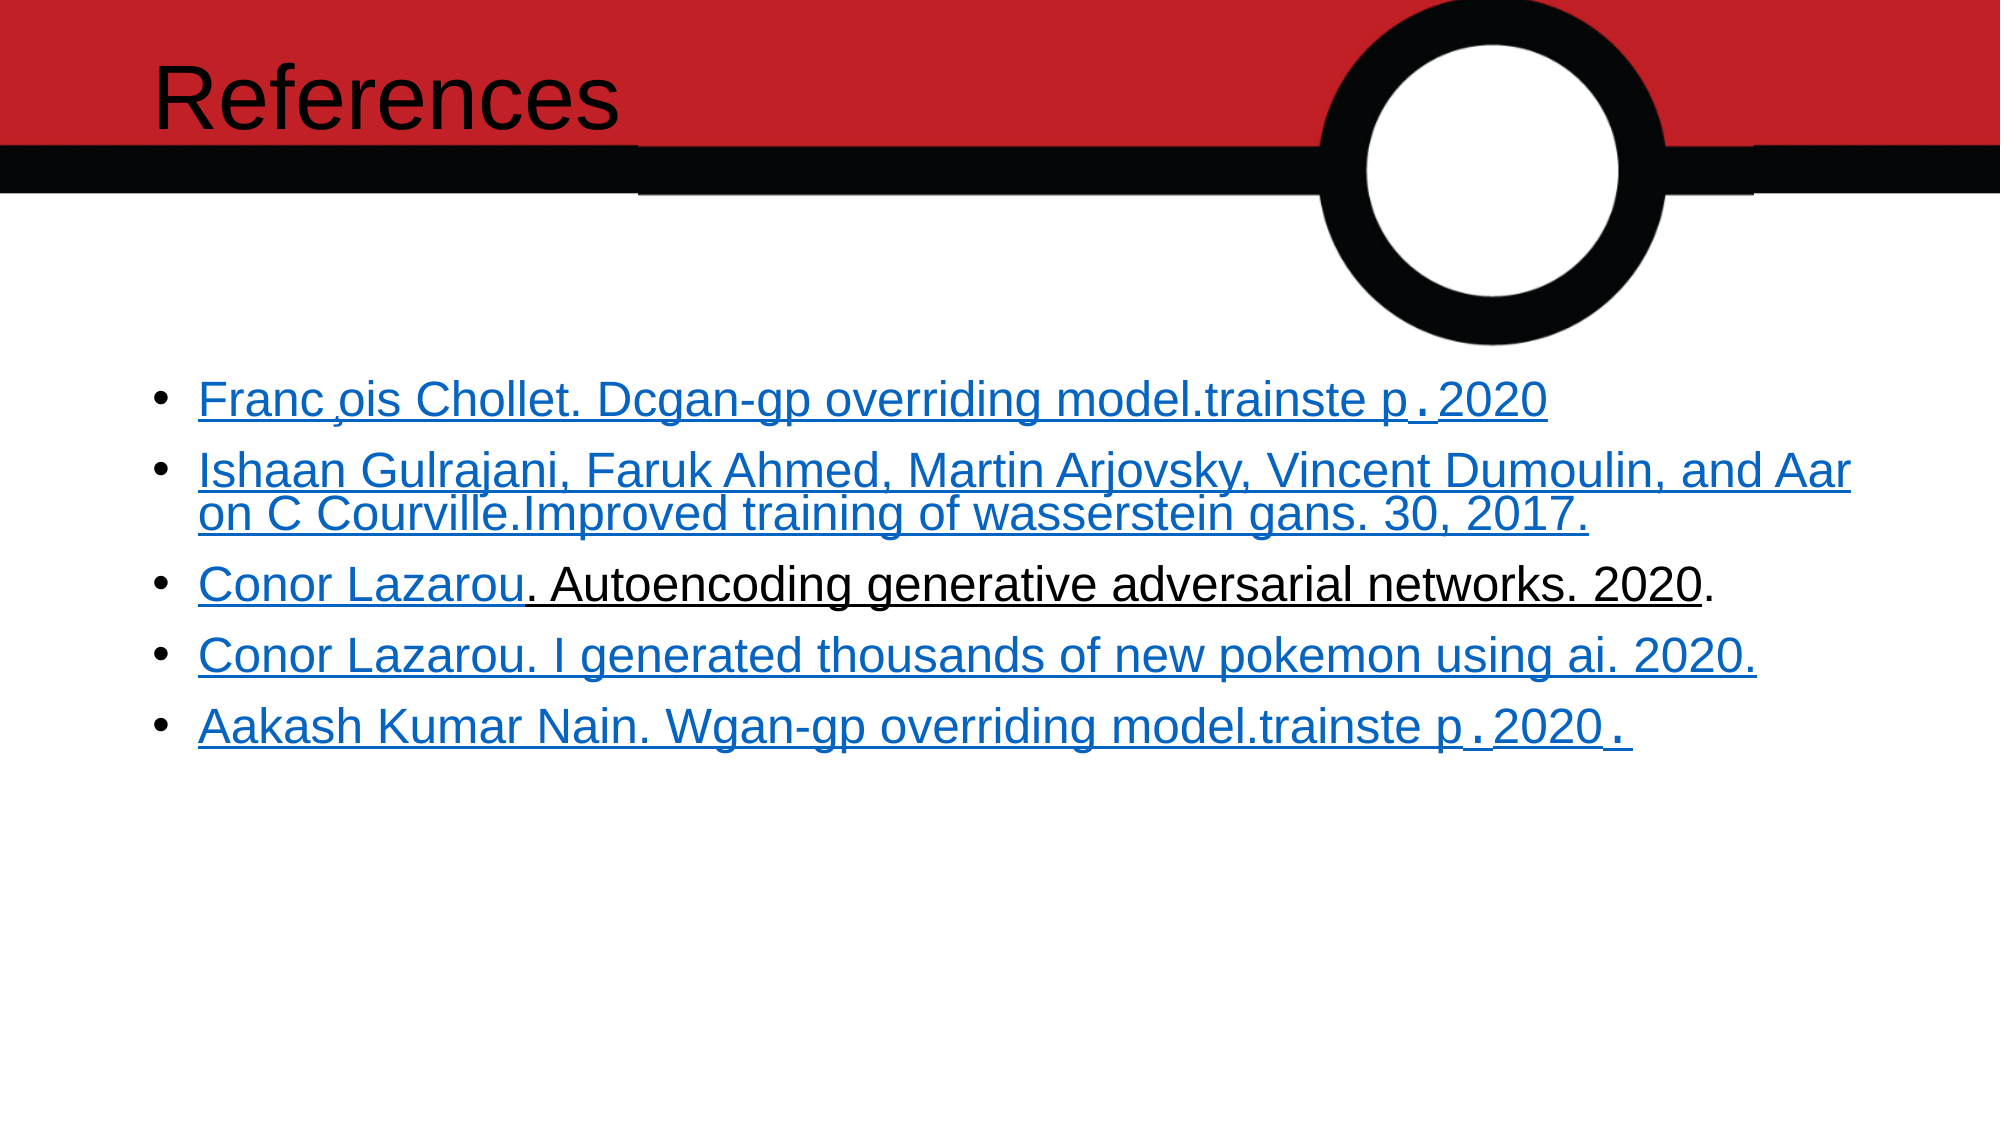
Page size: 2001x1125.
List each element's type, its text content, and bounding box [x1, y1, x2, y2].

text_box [0, 0, 2000, 714]
list Franc ̧ois Chollet. Dcgan-gp overriding model.trainste p.2020 Ishaan Gulrajani, Faruk Ahmed, Martin Arjovsky, Vincent Dumoulin, and Aaron C Courville.Improved training of wasserstein gans. 30, 2017. Conor Lazarou. Autoencoding generative adversarial networks. 2020. Conor Lazarou. I generated thousands of new pokemon using ai. 2020. Aakash Kumar Nain. Wgan-gp overriding model.trainste p.2020. [137, 714, 1880, 724]
